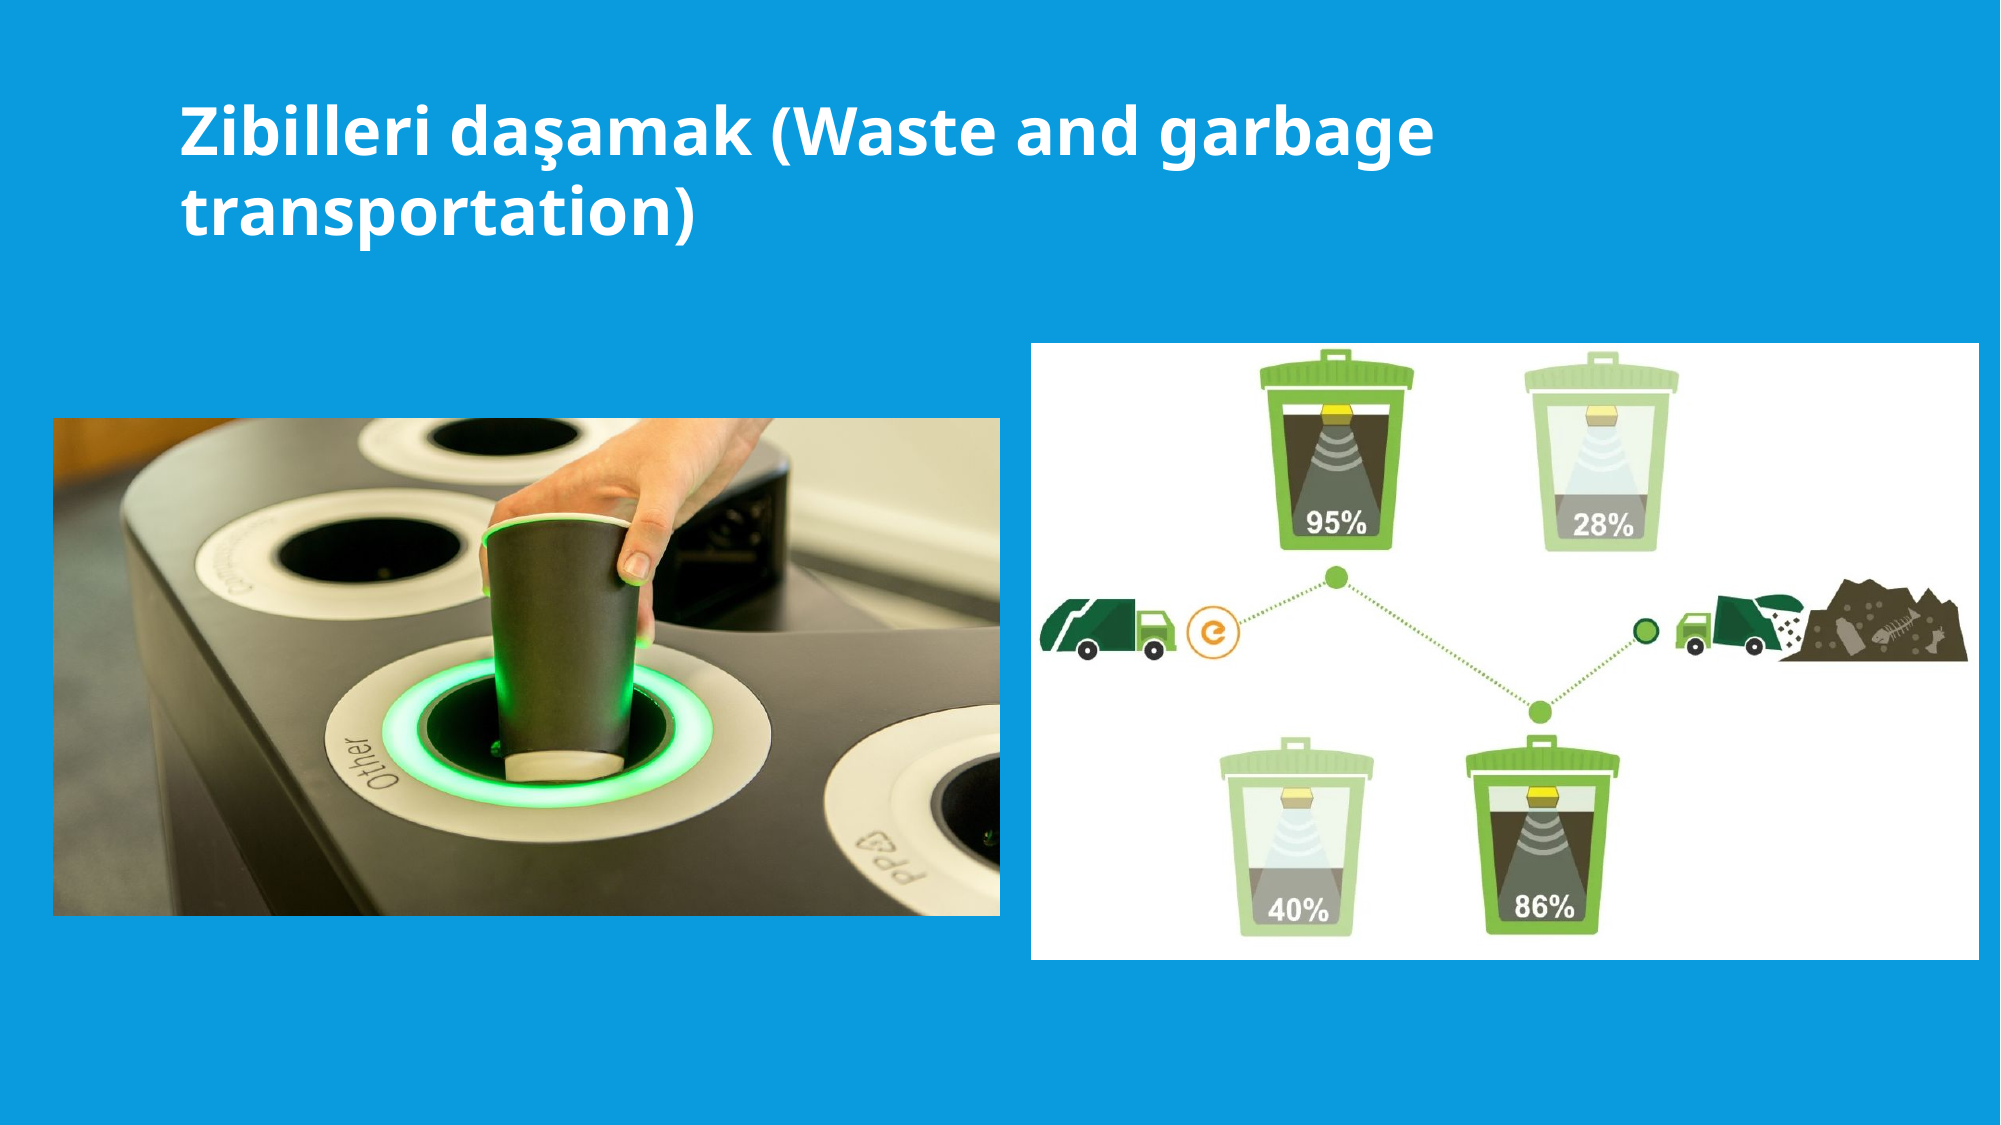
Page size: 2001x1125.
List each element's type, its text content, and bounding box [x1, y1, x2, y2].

picture [54, 419, 999, 915]
text_box Zibilleri daşamak (Waste and garbage transportation) [166, 81, 1834, 256]
picture [1032, 344, 1978, 959]
